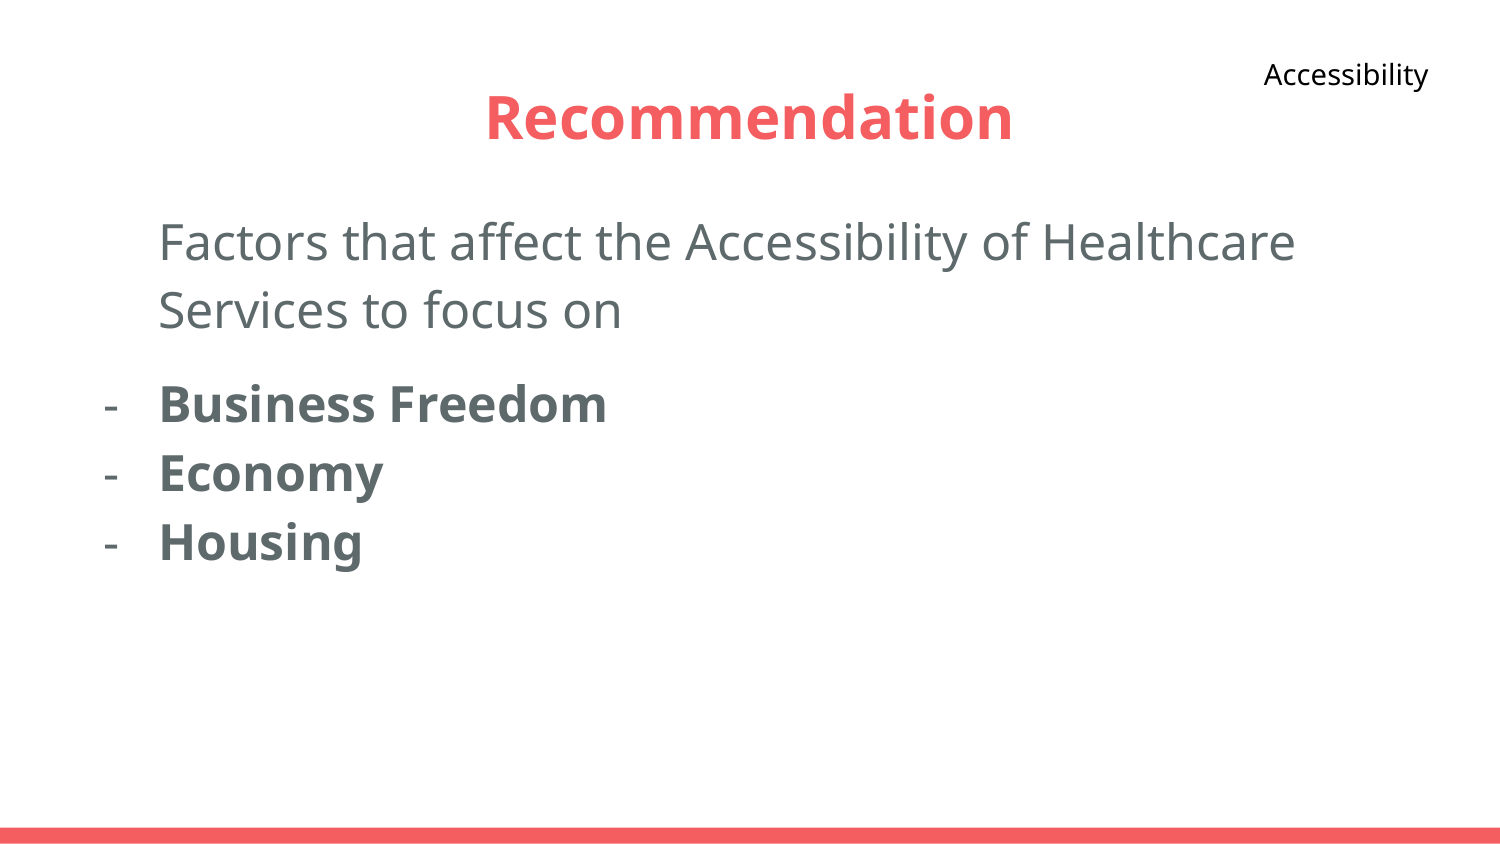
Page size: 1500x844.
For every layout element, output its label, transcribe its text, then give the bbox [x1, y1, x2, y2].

list Factors that affect the Accessibility of Healthcare Services to focus on Business Freedom Economy Housing [68, 185, 1466, 760]
title Recommendation [51, 64, 1449, 167]
text_box Accessibility [1248, 41, 1449, 107]
